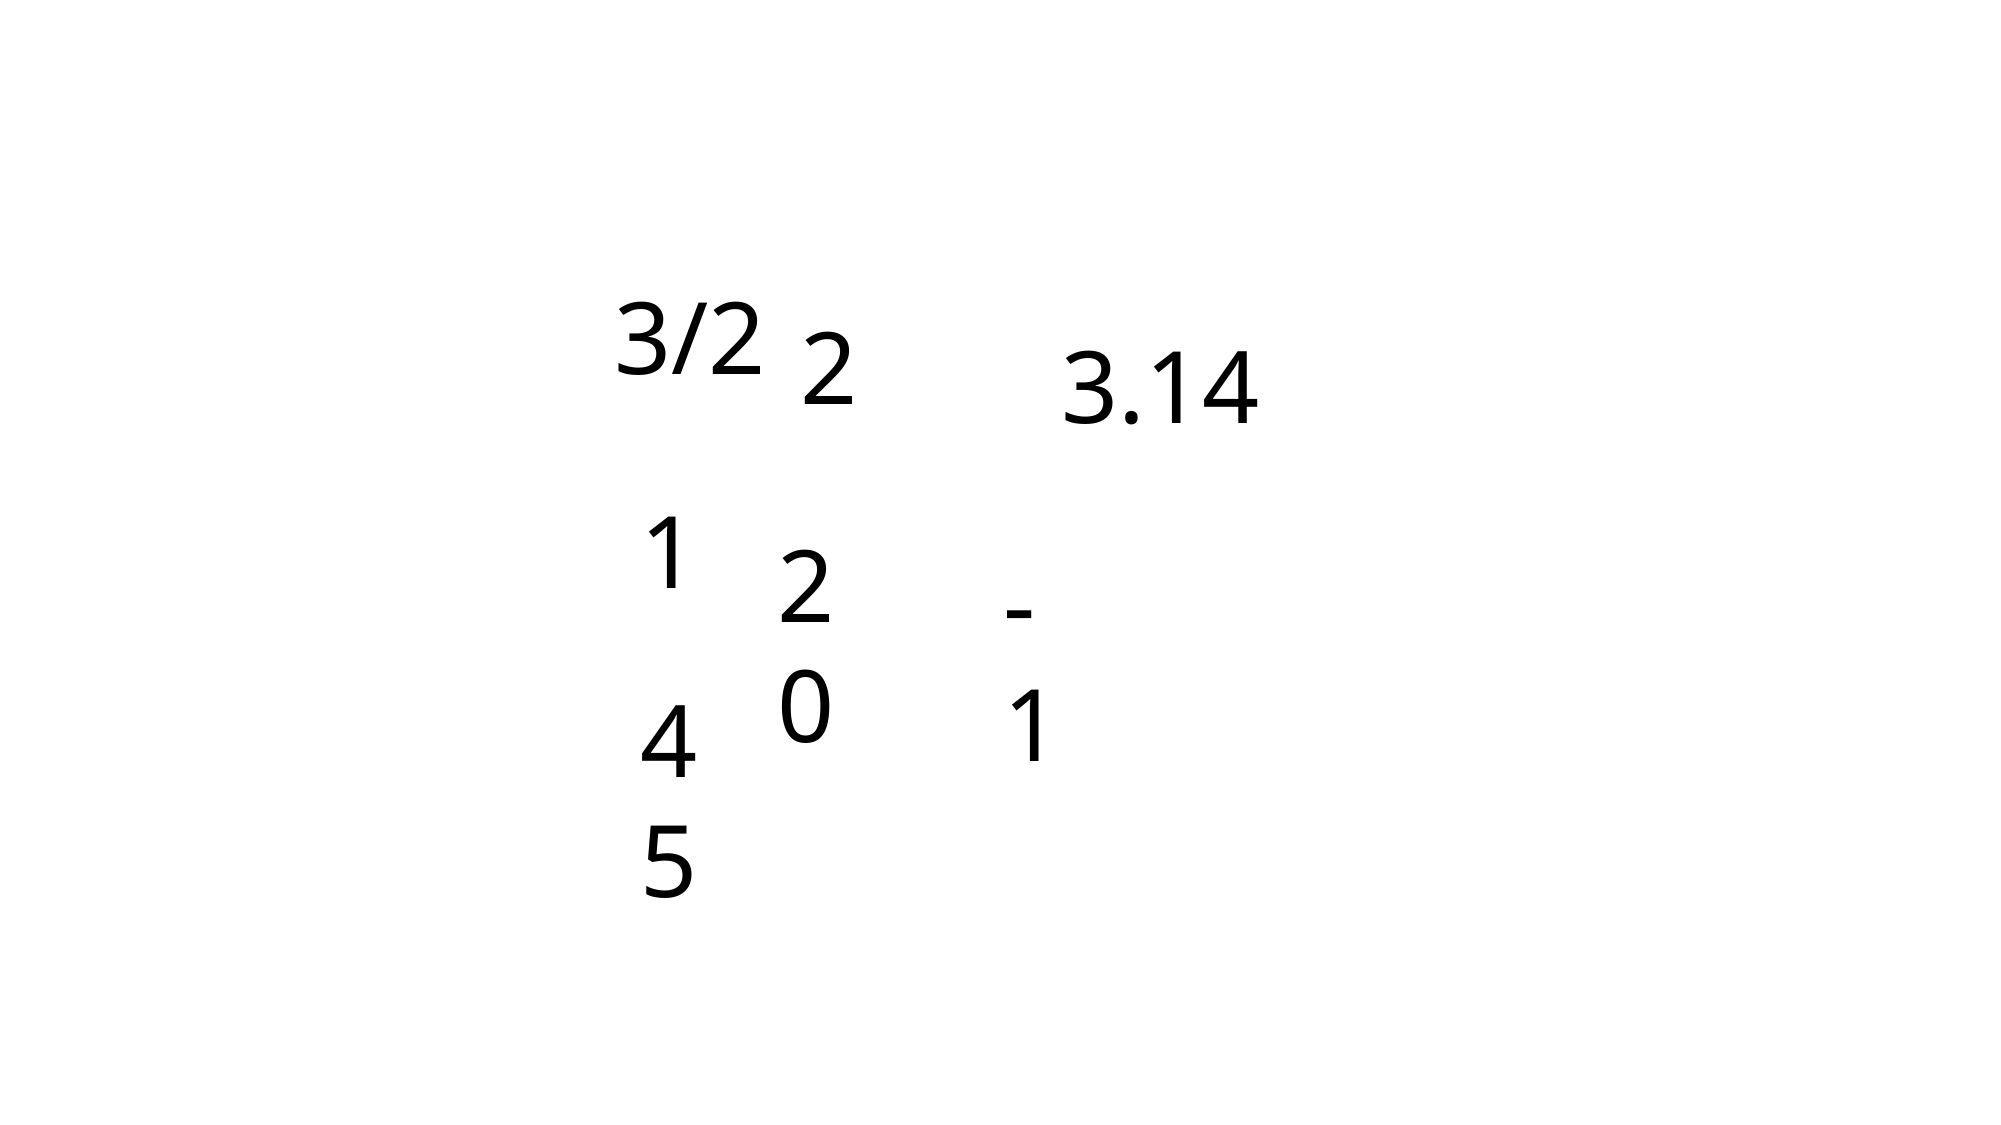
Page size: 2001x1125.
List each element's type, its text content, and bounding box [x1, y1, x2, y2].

text_box -1 [988, 533, 1105, 789]
text_box 20 [762, 515, 906, 771]
text_box 1 [626, 481, 716, 616]
text_box 45 [626, 670, 769, 925]
text_box 3/2 [599, 267, 812, 402]
text_box 2 [785, 297, 875, 433]
text_box 3.14 [1046, 316, 1278, 451]
